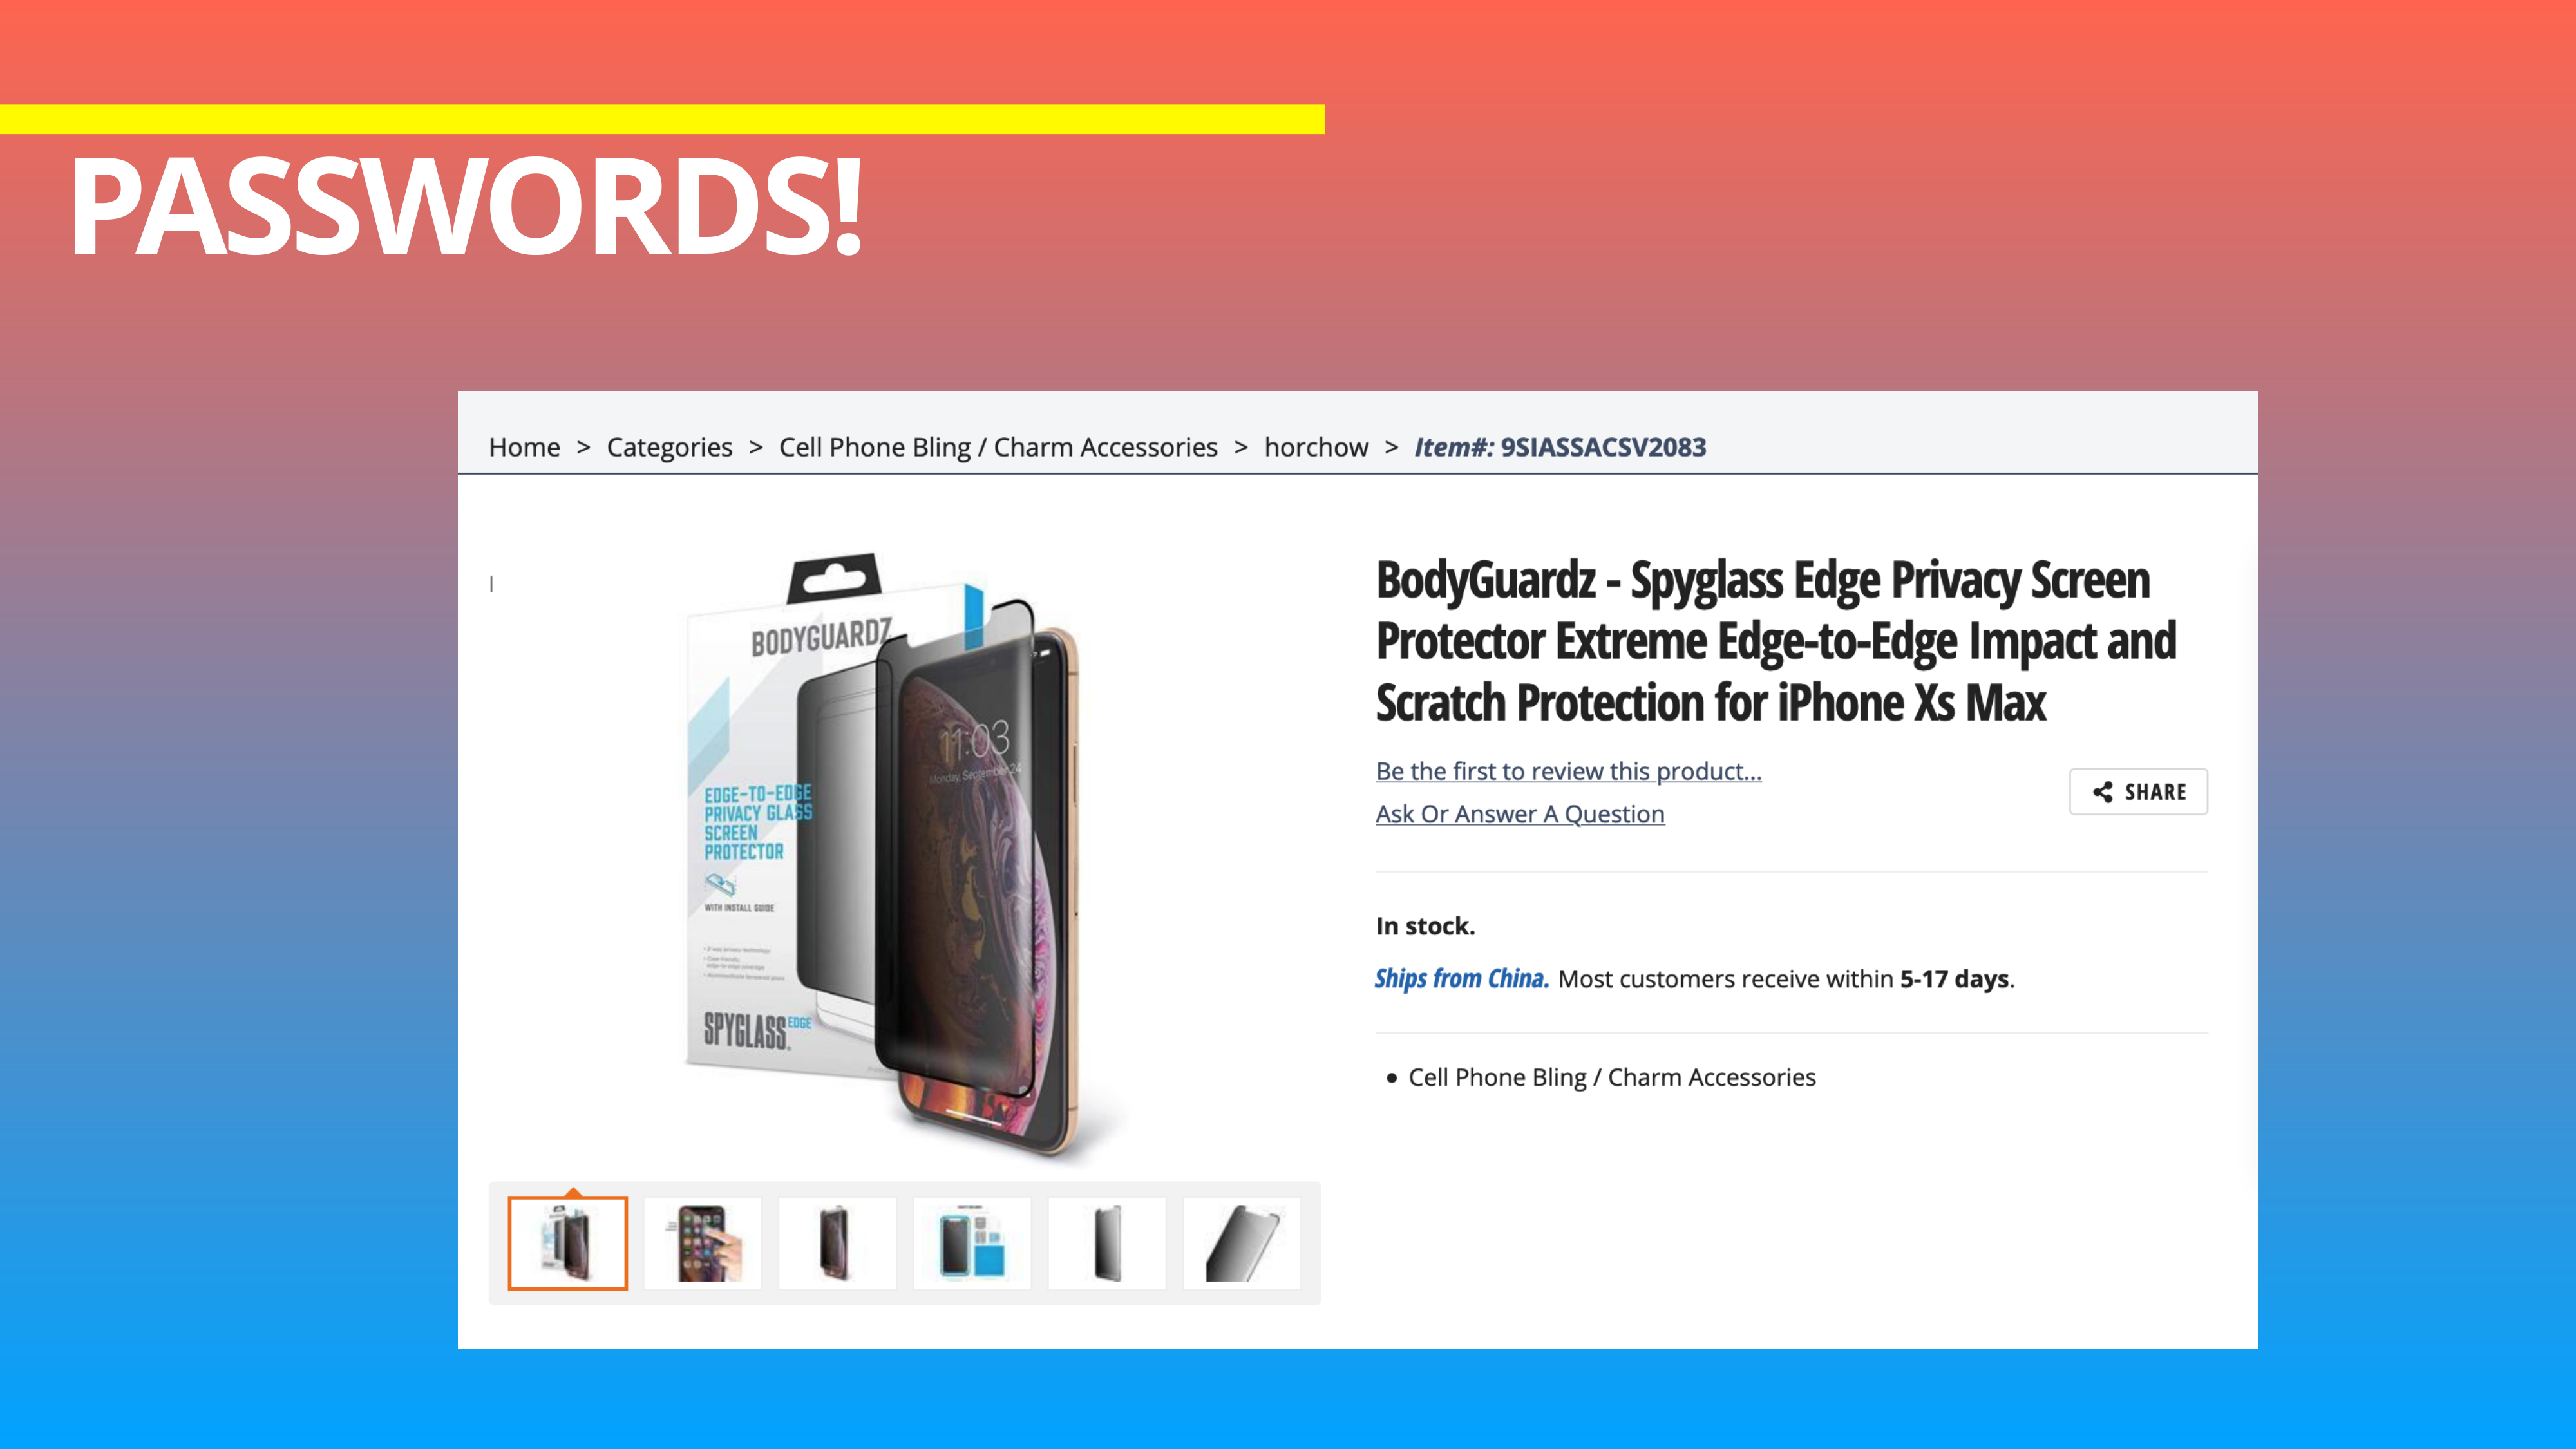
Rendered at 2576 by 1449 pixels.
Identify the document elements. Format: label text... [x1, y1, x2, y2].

title Passwords! [57, 146, 1267, 407]
picture [458, 390, 2258, 1349]
